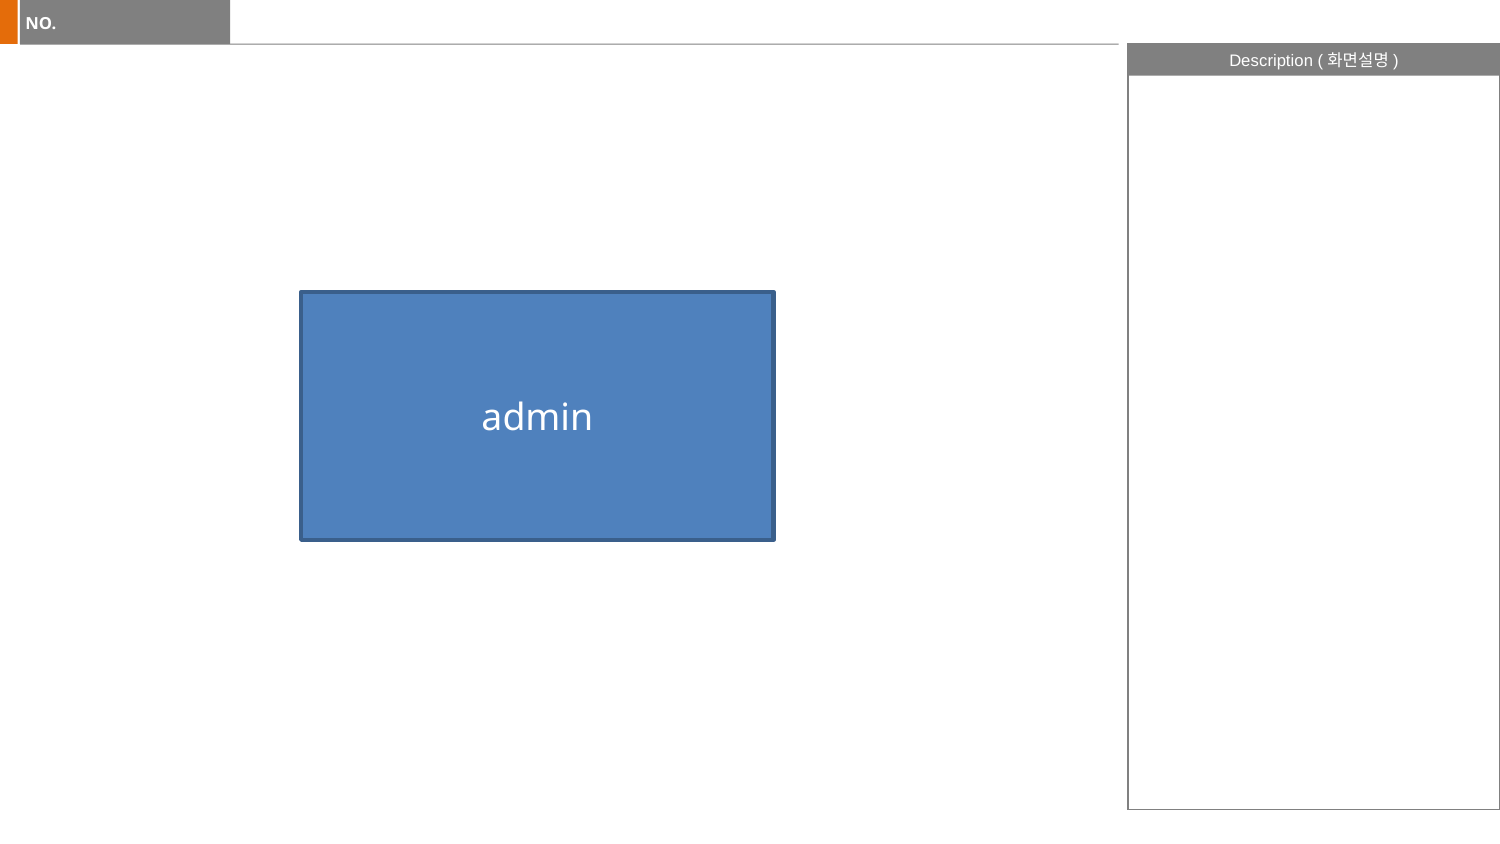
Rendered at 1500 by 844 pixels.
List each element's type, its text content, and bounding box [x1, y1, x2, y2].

text_box admin [299, 290, 776, 542]
